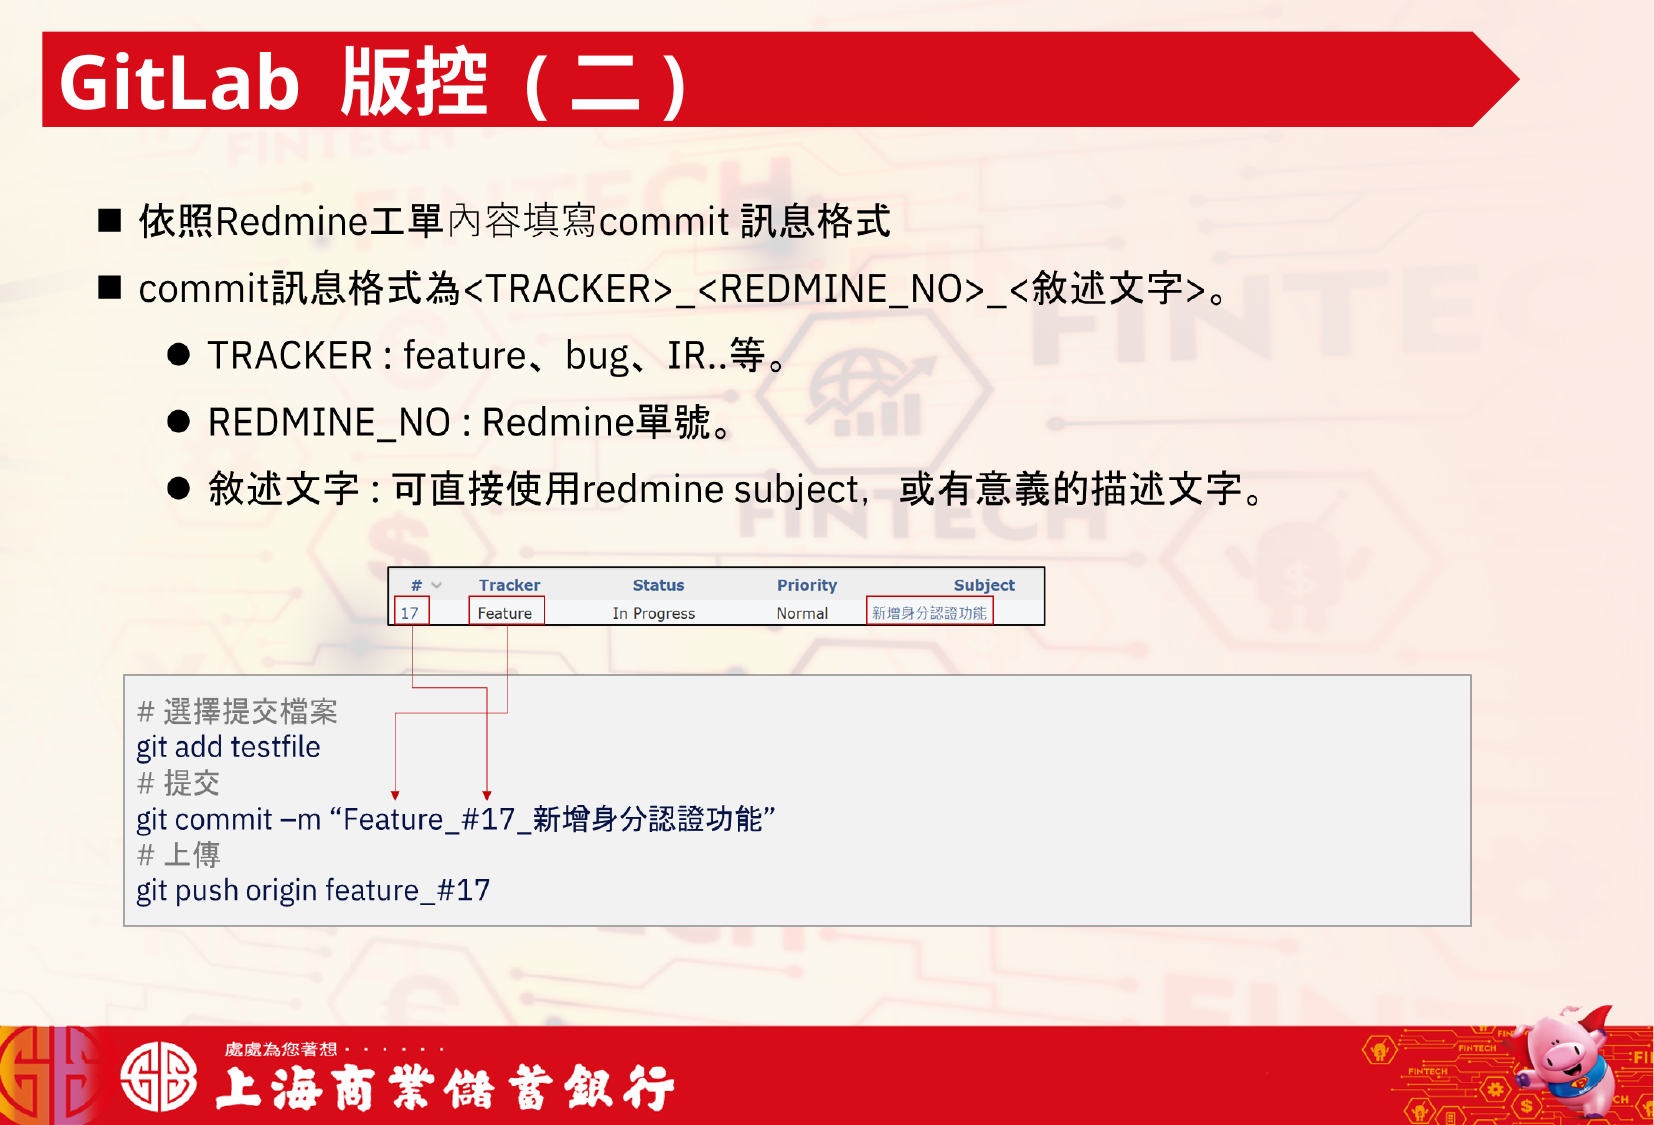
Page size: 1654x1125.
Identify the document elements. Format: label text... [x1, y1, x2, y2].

picture [0, 0, 1654, 1125]
text_box GitLab 版控 (二) [42, 31, 1521, 127]
